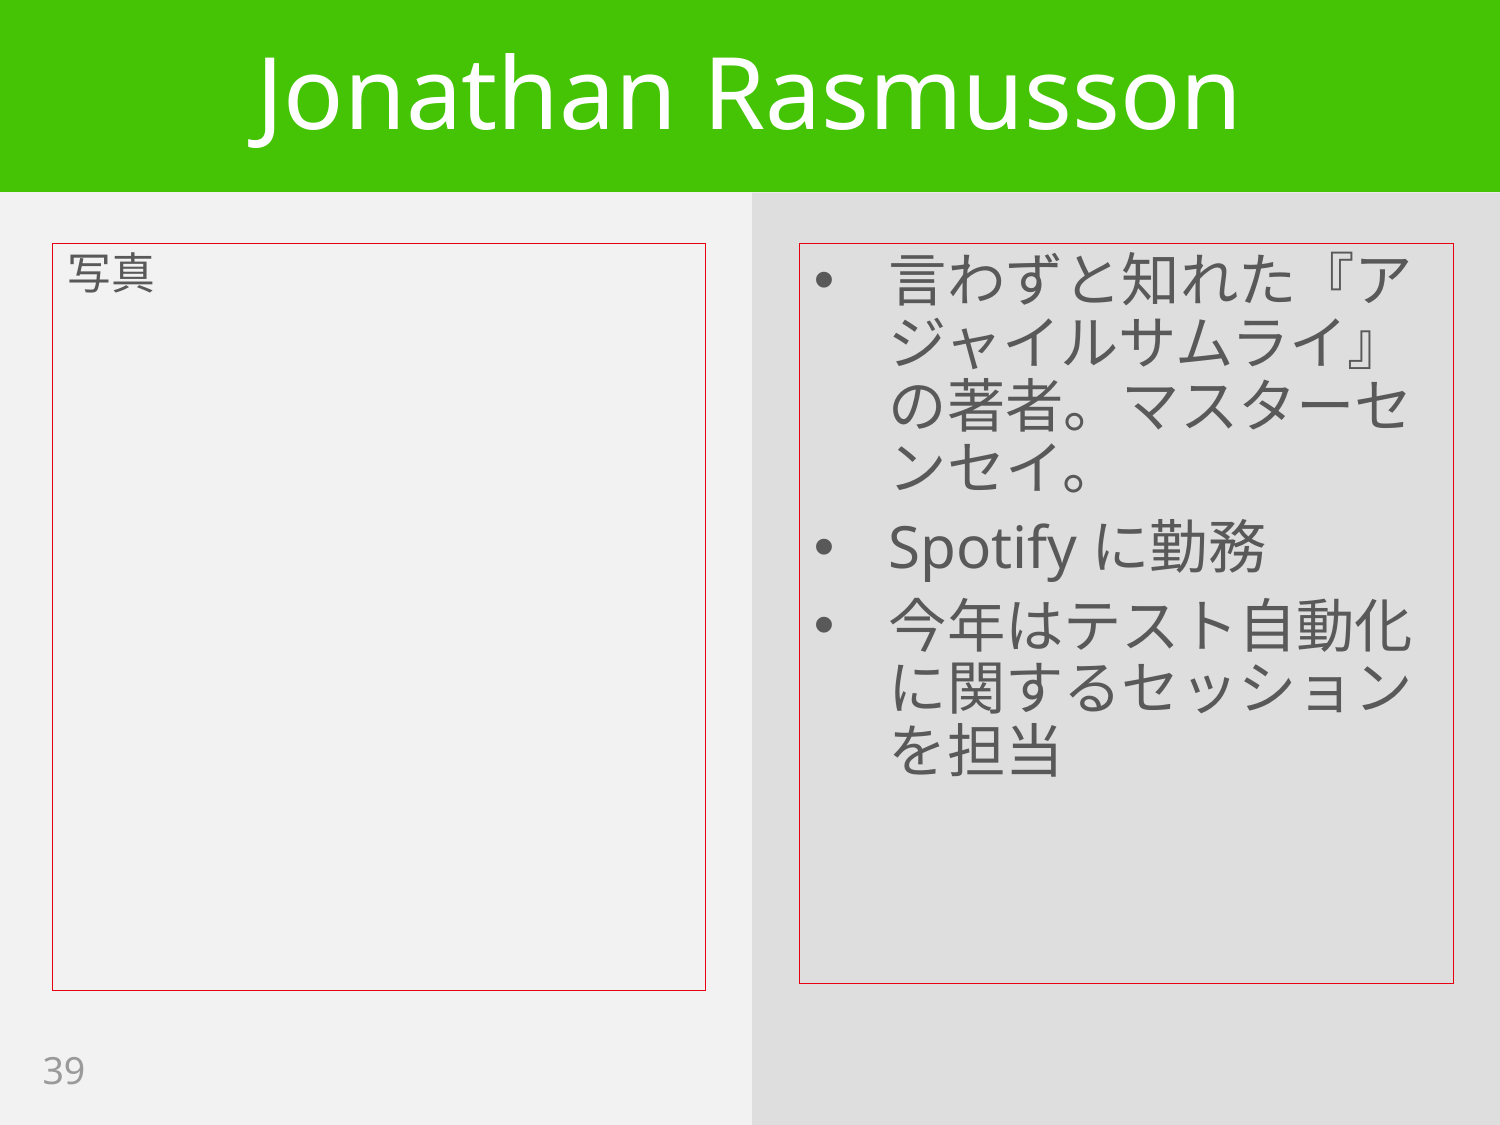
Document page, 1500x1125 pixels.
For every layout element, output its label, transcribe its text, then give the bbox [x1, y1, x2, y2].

list 言わずと知れた『アジャイルサムライ』の著者。マスターセンセイ。 Spotifyに勤務 今年はテスト自動化に関するセッションを担当 [799, 243, 1454, 984]
title Jonathan Rasmusson [0, 53, 1500, 140]
list 写真 [52, 243, 706, 991]
slide_number 39 [27, 1042, 146, 1102]
